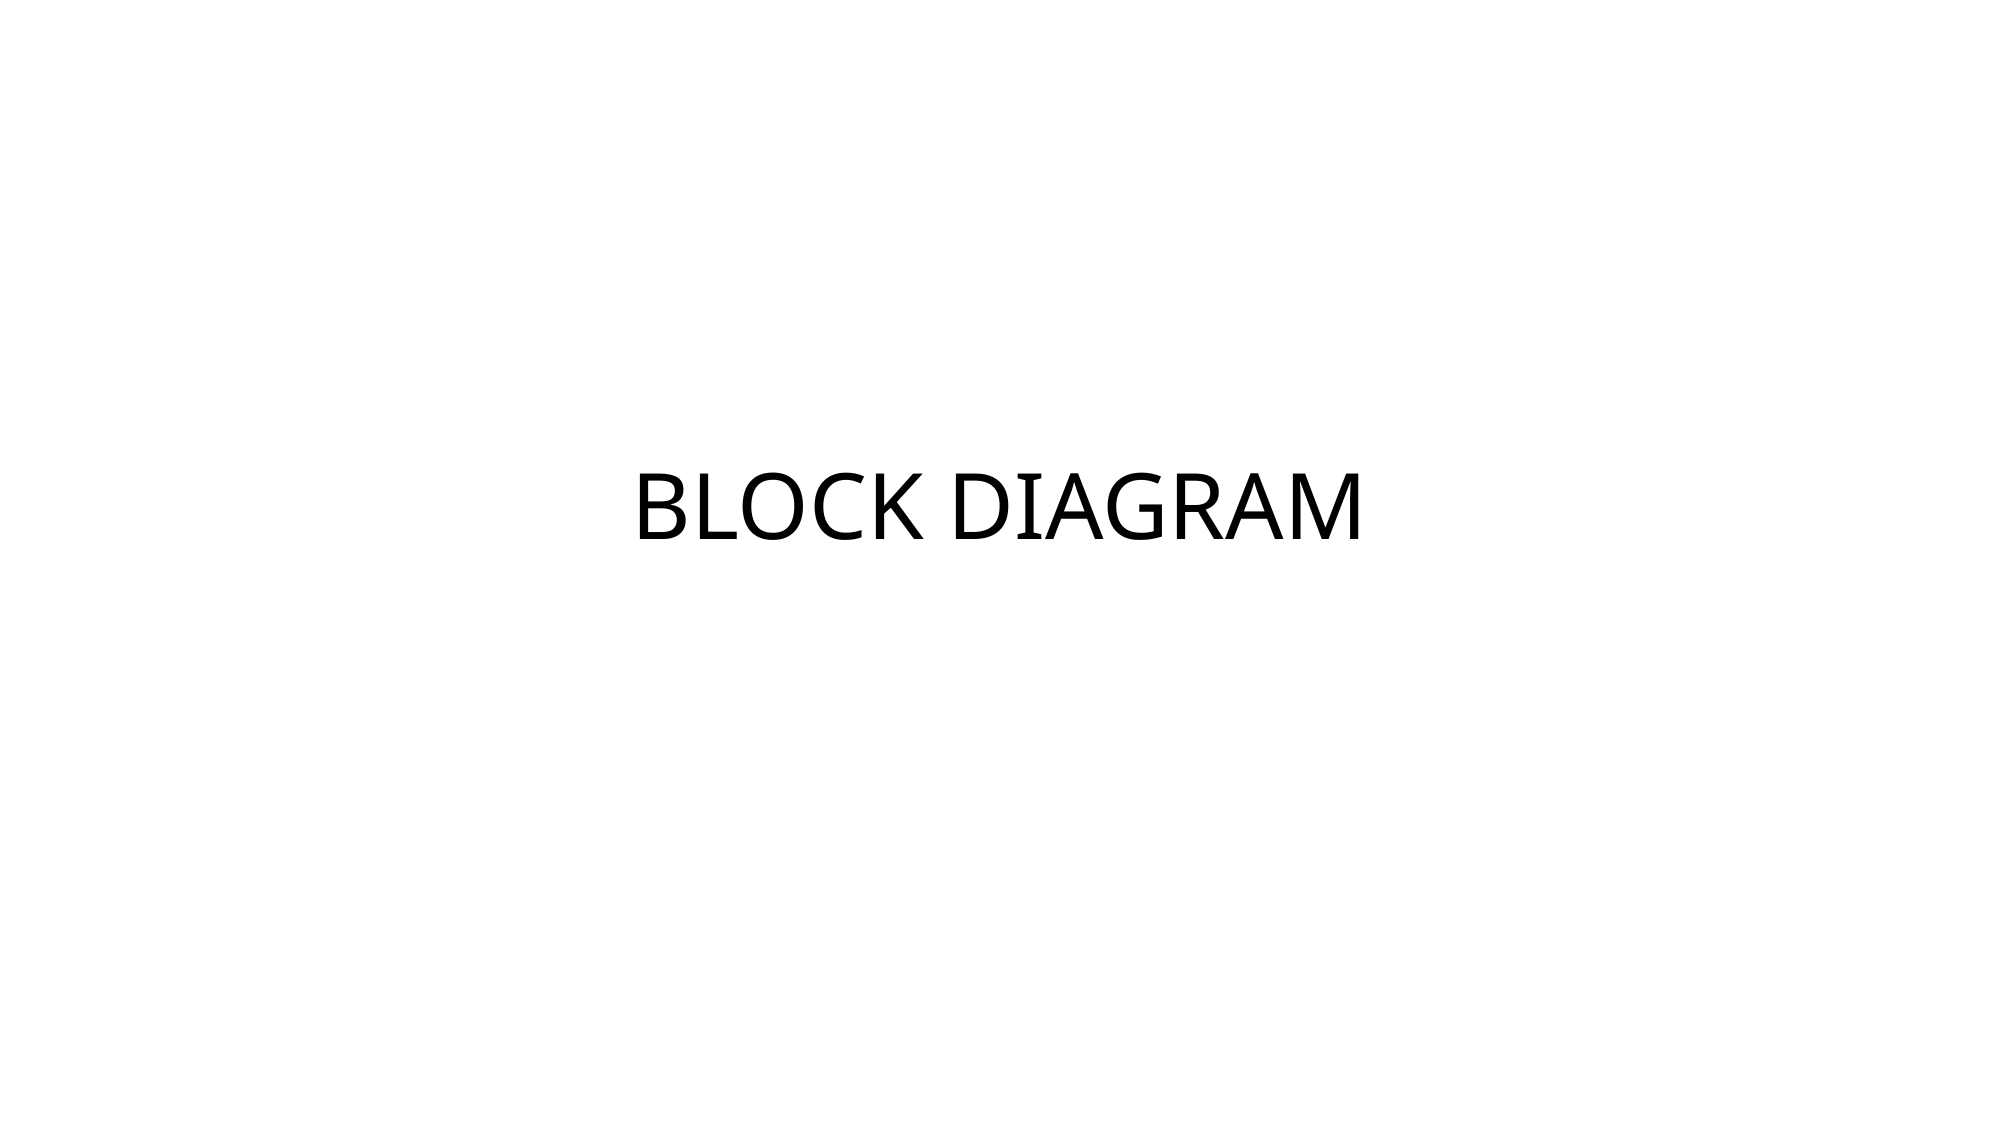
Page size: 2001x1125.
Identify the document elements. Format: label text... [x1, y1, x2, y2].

title BLOCK DIAGRAM [137, 401, 1863, 619]
